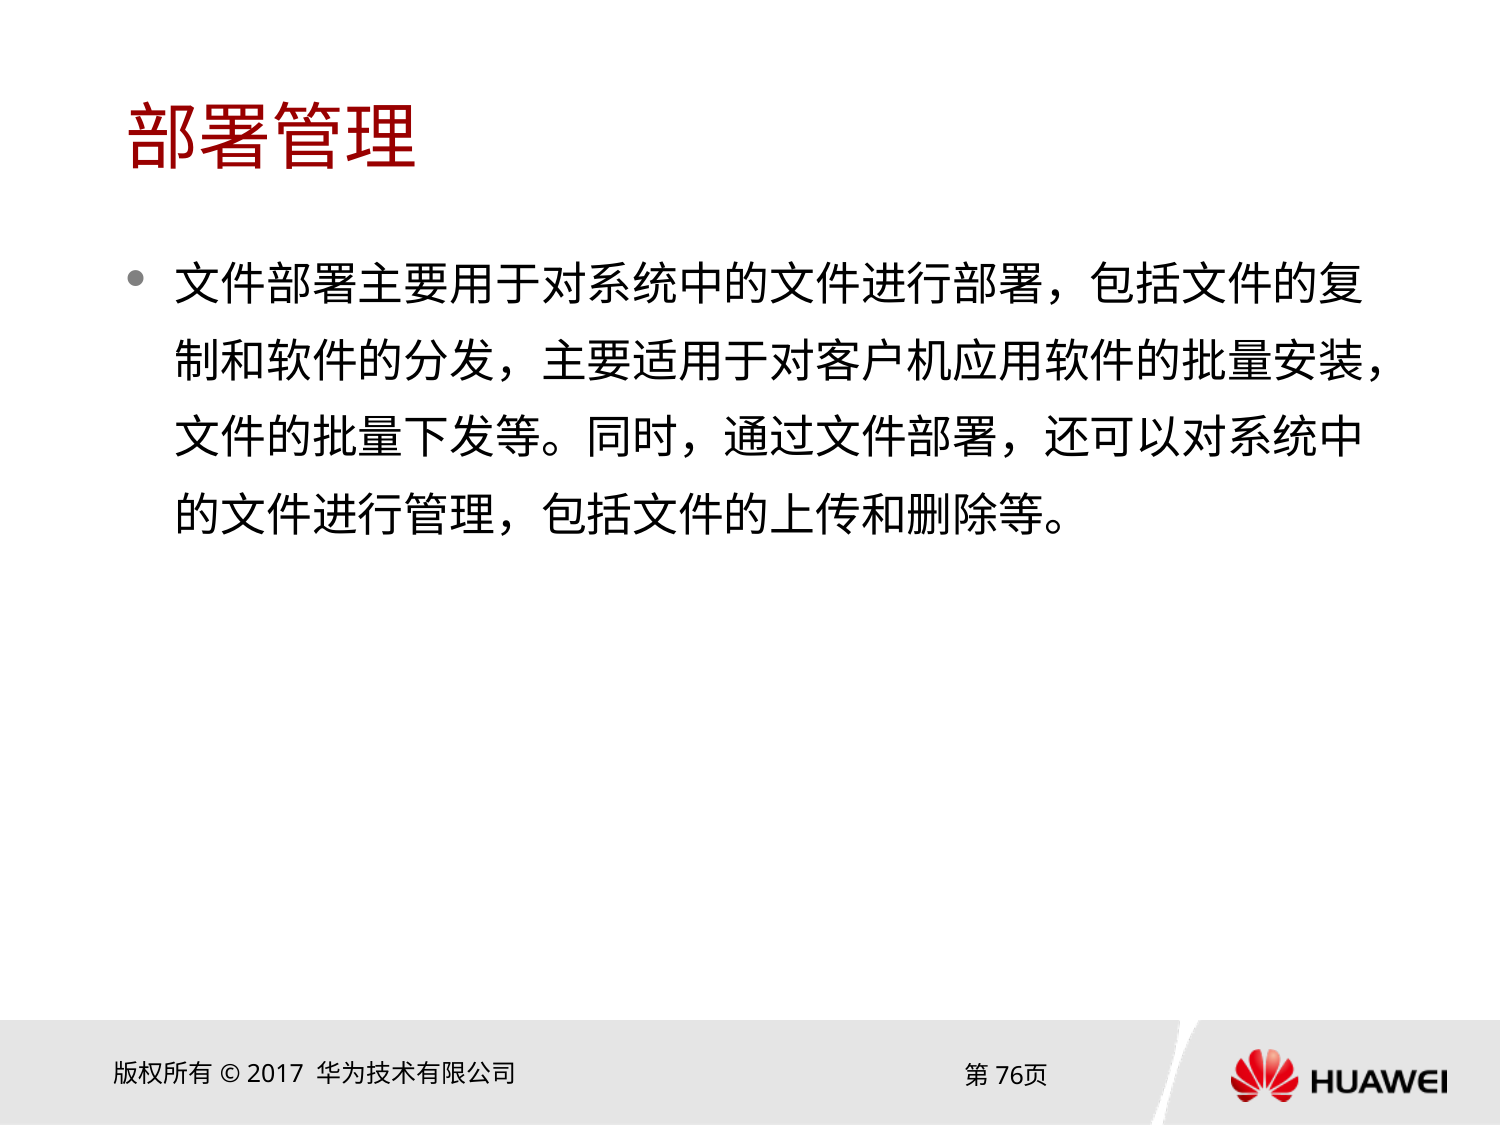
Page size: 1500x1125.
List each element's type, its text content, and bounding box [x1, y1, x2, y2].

list 文件部署主要用于对系统中的文件进行部署，包括文件的复制和软件的分发，主要适用于对客户机应用软件的批量安装，文件的批量下发等。同时，通过文件部署，还可以对系统中的文件进行管理，包括文件的上传和删除等。 [111, 225, 1412, 870]
title 部署管理 [111, 63, 1412, 207]
picture [0, 1020, 1500, 1125]
